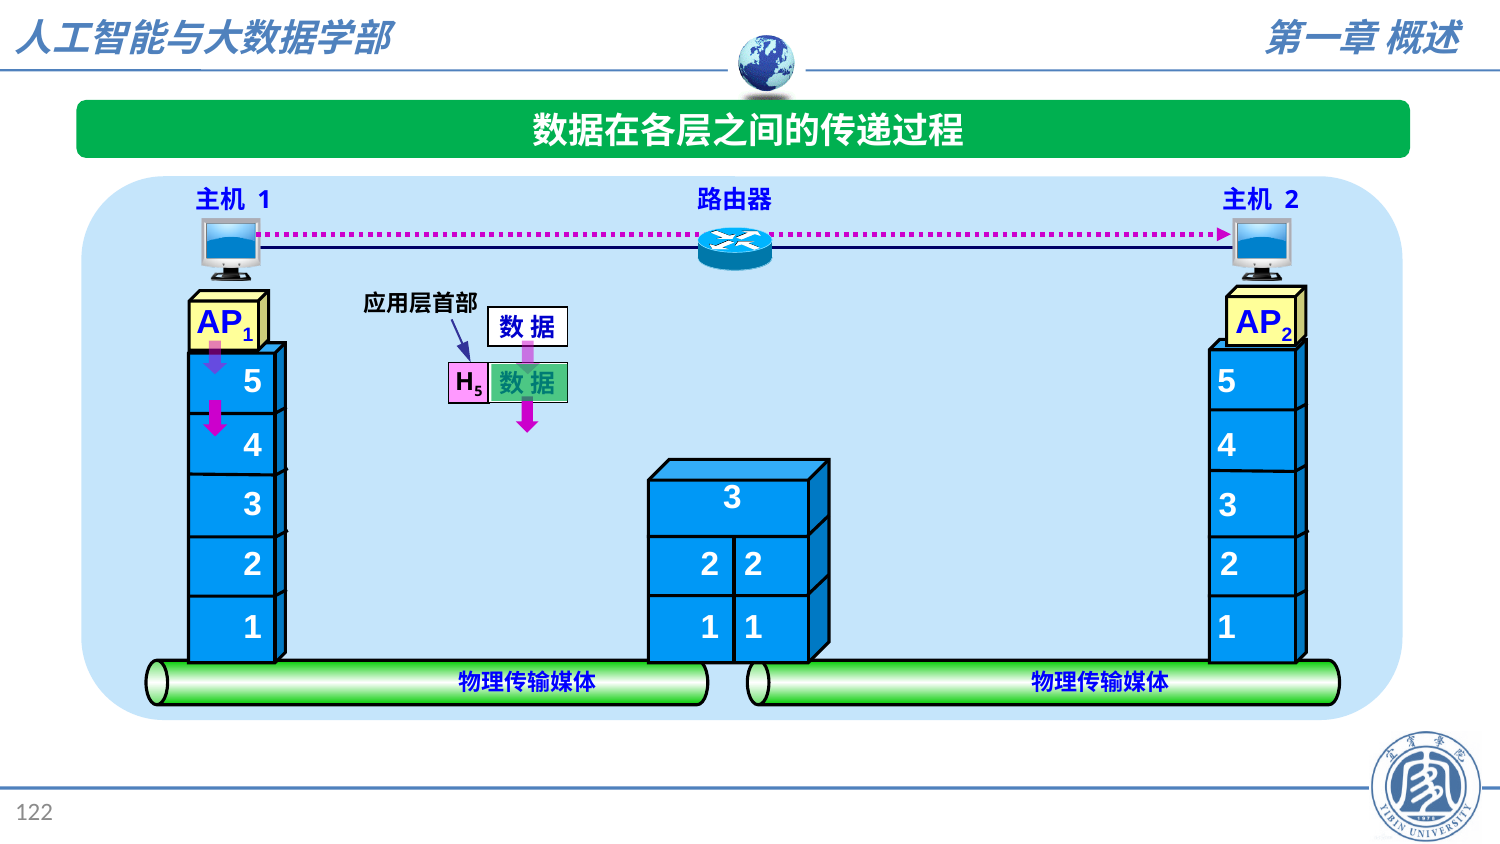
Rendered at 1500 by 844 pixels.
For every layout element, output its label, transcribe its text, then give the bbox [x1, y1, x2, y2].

list 数据在各层之间的传递过程 [204, 99, 1293, 158]
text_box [202, 396, 539, 437]
text_box 物理传输媒体 [1016, 660, 1185, 703]
picture [697, 259, 773, 271]
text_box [180, 290, 289, 663]
text_box 数 据 [499, 306, 568, 346]
text_box [193, 221, 1226, 290]
text_box 主机 1 [180, 176, 287, 221]
picture [697, 226, 773, 242]
text_box 主机 2 [1208, 176, 1314, 221]
picture [736, 33, 796, 99]
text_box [202, 340, 540, 375]
text_box [499, 362, 569, 403]
picture [713, 232, 734, 238]
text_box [347, 383, 495, 394]
text_box [747, 660, 1340, 705]
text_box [1201, 285, 1309, 663]
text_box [646, 459, 830, 663]
picture [738, 232, 758, 239]
picture [737, 242, 759, 250]
picture [712, 241, 732, 251]
text_box [79, 174, 1405, 723]
text_box [145, 660, 708, 705]
text_box 物理传输媒体 [443, 660, 612, 703]
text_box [347, 281, 495, 338]
text_box 路由器 [682, 176, 788, 221]
slide_number 122 [0, 787, 350, 833]
picture [1227, 214, 1296, 283]
picture [196, 214, 265, 283]
